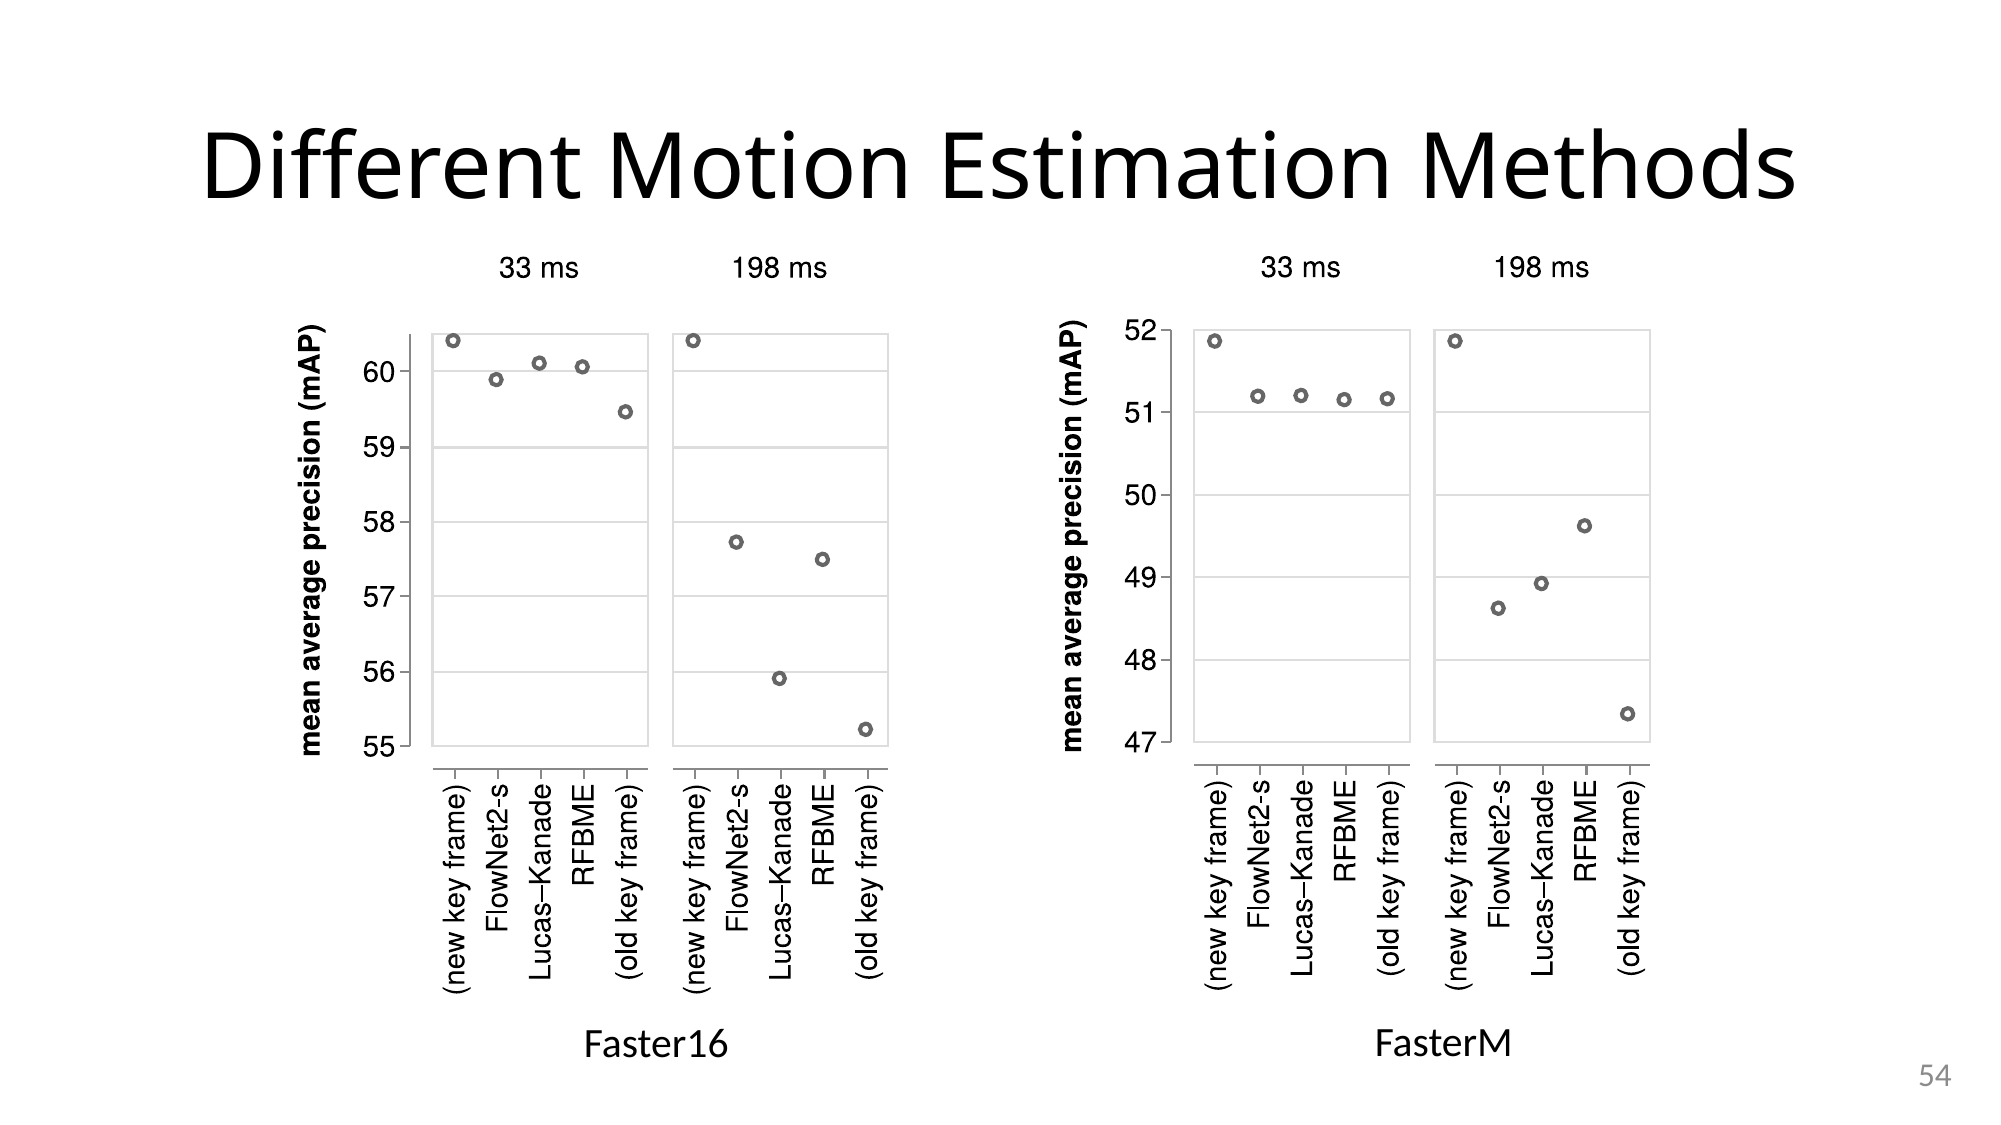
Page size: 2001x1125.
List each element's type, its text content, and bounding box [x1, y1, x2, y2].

text_box FasterM [1314, 1007, 1574, 1072]
picture [273, 219, 902, 1030]
picture [1034, 239, 1664, 1000]
slide_number 54 [1516, 1042, 1967, 1103]
text_box Faster16 [526, 1030, 787, 1074]
title Different Motion Estimation Methods [137, 59, 1863, 278]
